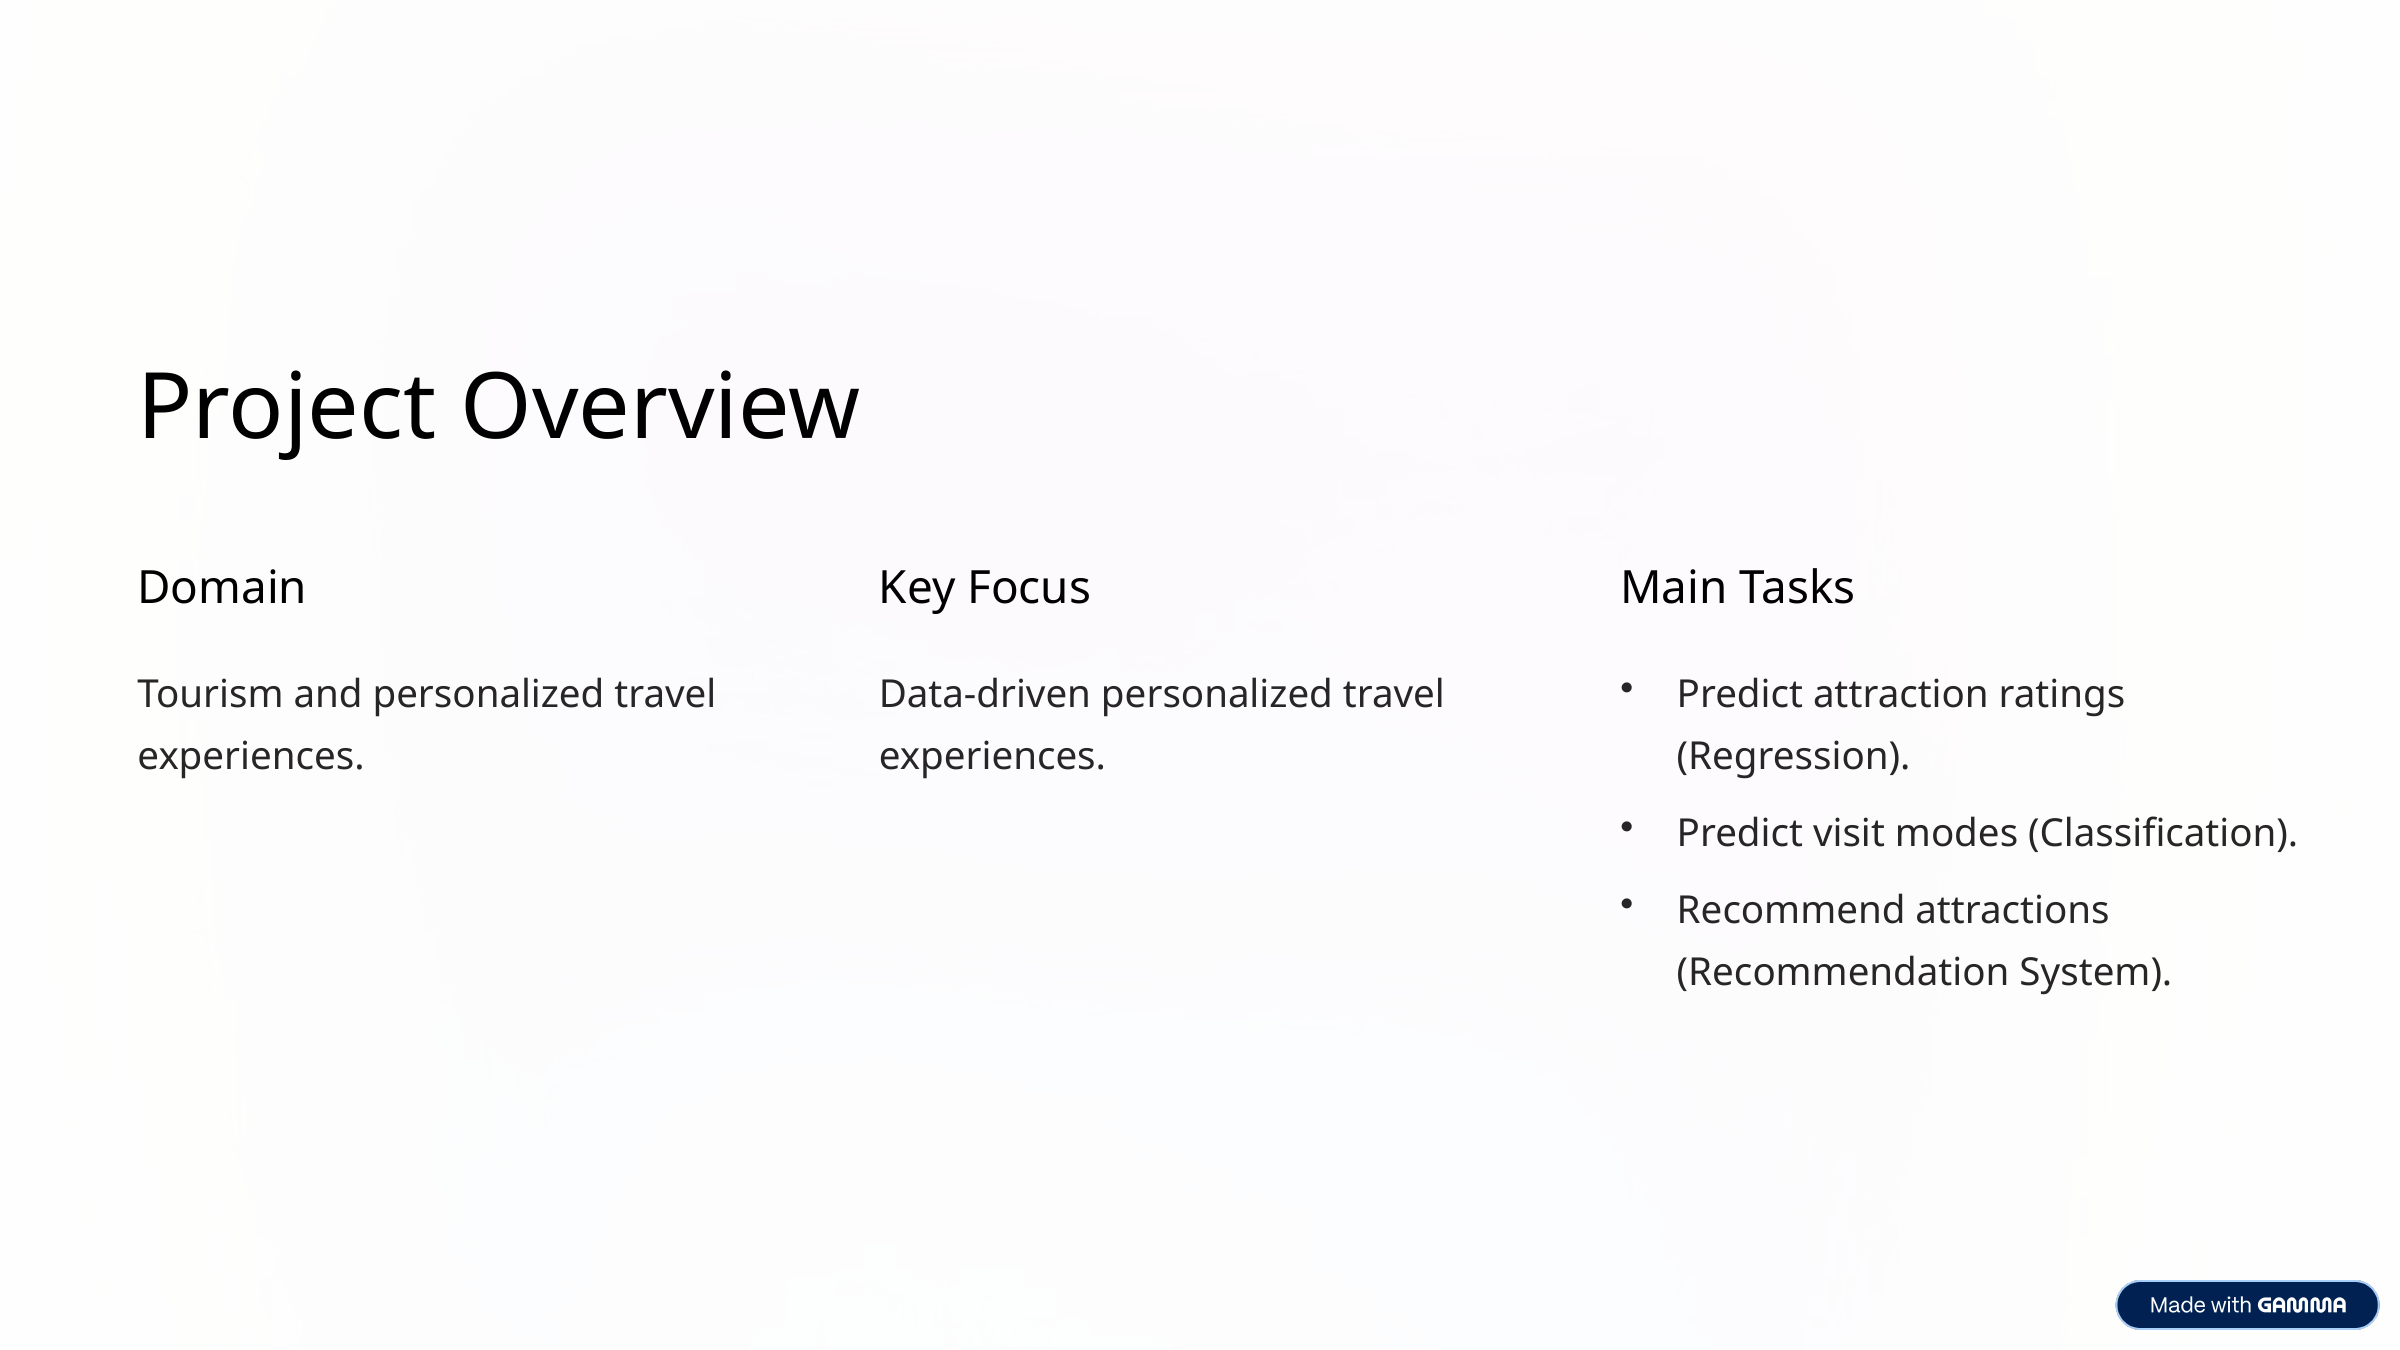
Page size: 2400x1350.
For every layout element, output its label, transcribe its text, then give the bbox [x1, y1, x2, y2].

text_box Recommend attractions (Recommendation System). [1620, 868, 2265, 995]
text_box Main Tasks [1620, 555, 2083, 614]
text_box Project Overview [137, 341, 1062, 458]
text_box Data-driven personalized travel experiences. [878, 652, 1524, 779]
picture [2106, 1271, 2389, 1339]
text_box Predict attraction ratings (Regression). [1620, 652, 2265, 779]
text_box Predict visit modes (Classification). [1620, 791, 2265, 855]
text_box Tourism and personalized travel experiences. [137, 652, 782, 779]
text_box Domain [137, 555, 600, 614]
text_box Key Focus [878, 555, 1341, 614]
